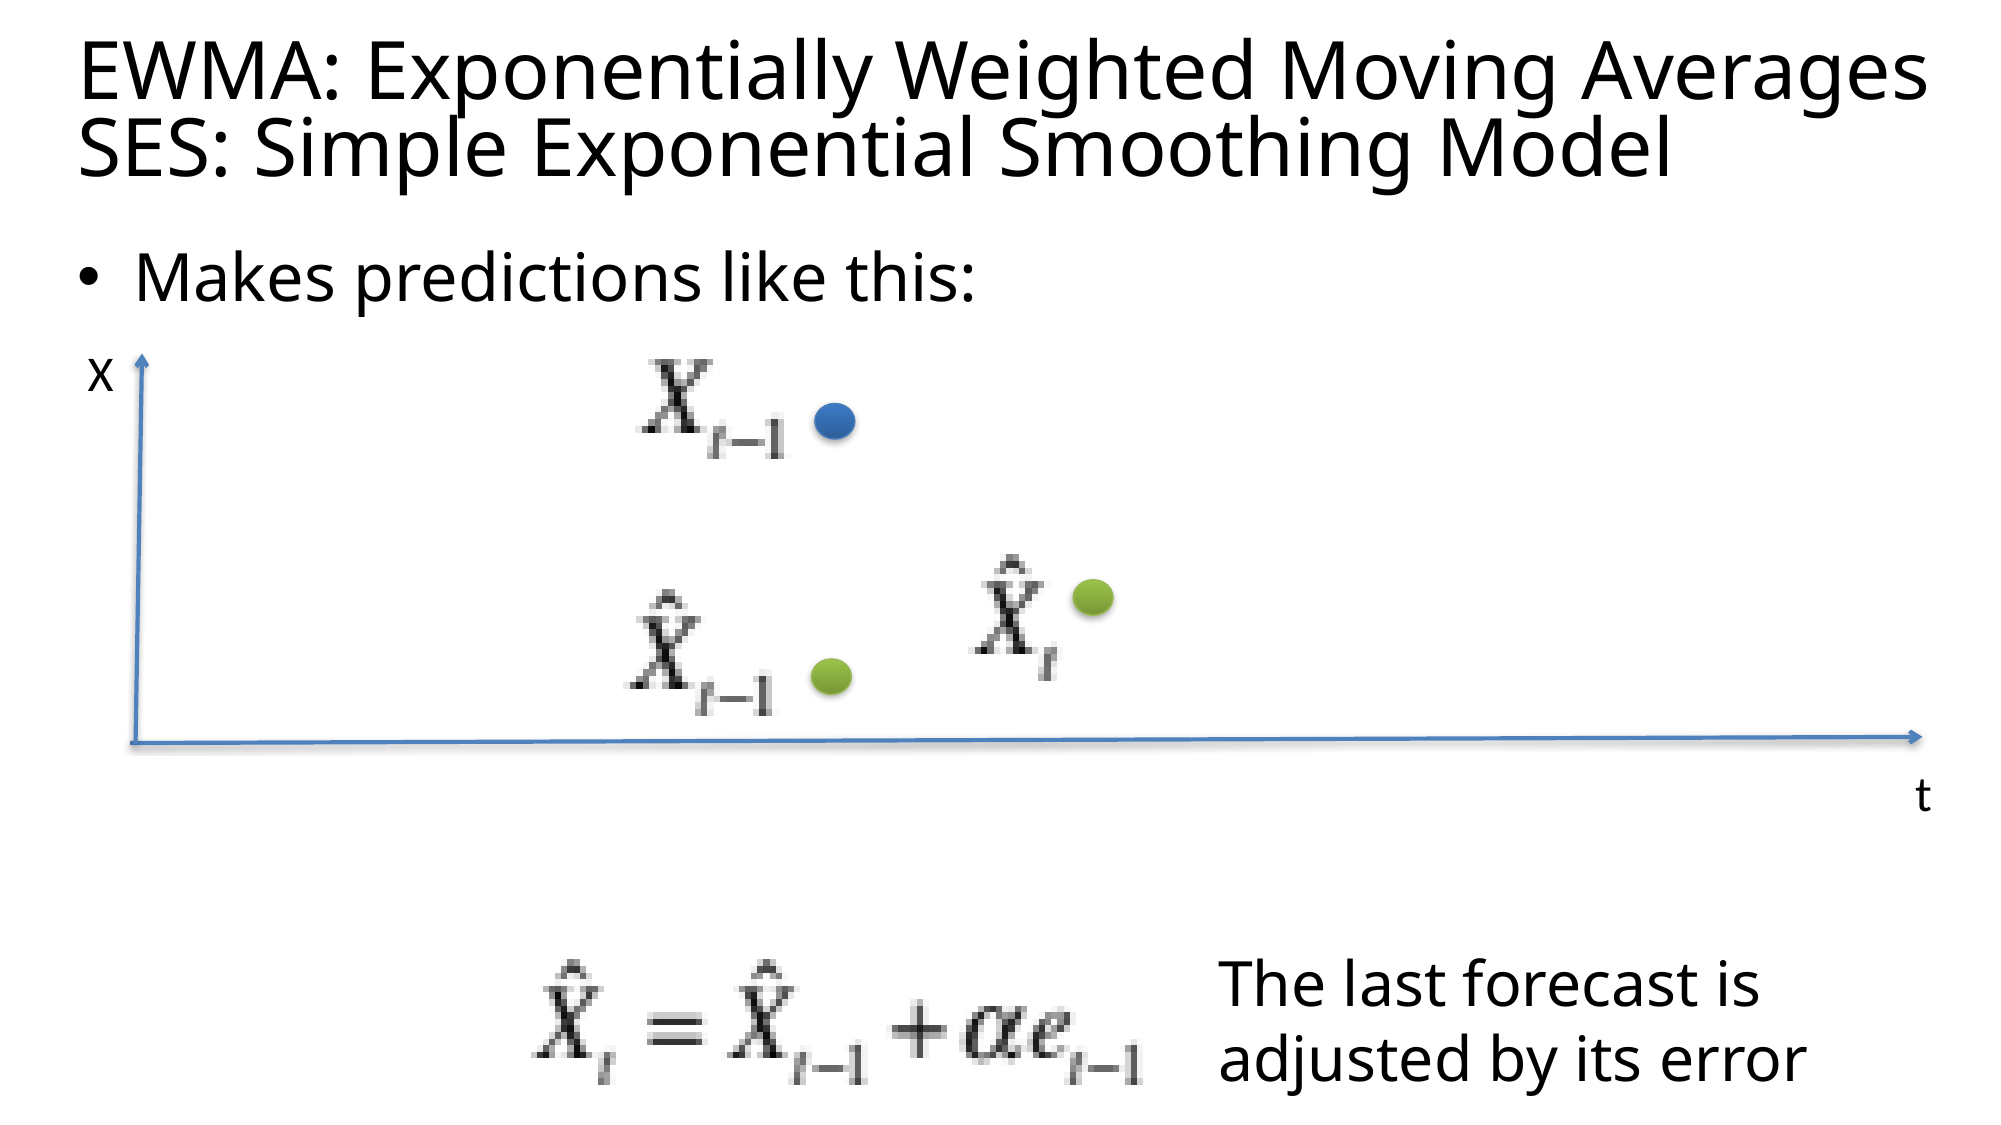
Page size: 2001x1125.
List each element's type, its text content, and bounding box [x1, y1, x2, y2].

text_box [1081, 579, 1114, 617]
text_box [611, 570, 780, 723]
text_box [146, 736, 1923, 744]
text_box X [72, 334, 129, 410]
text_box The last forecast is adjusted by its error [1203, 936, 1902, 1101]
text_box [135, 353, 143, 745]
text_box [623, 339, 792, 468]
text_box [810, 658, 853, 696]
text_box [518, 940, 1150, 1093]
text_box t [1900, 754, 1947, 830]
text_box [814, 402, 856, 440]
title EWMA: Exponentially Weighted Moving Averages SES: Simple Exponential Smoothing Model [62, 29, 1953, 205]
list Makes predictions like this: [62, 227, 1953, 1096]
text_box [956, 535, 1077, 688]
